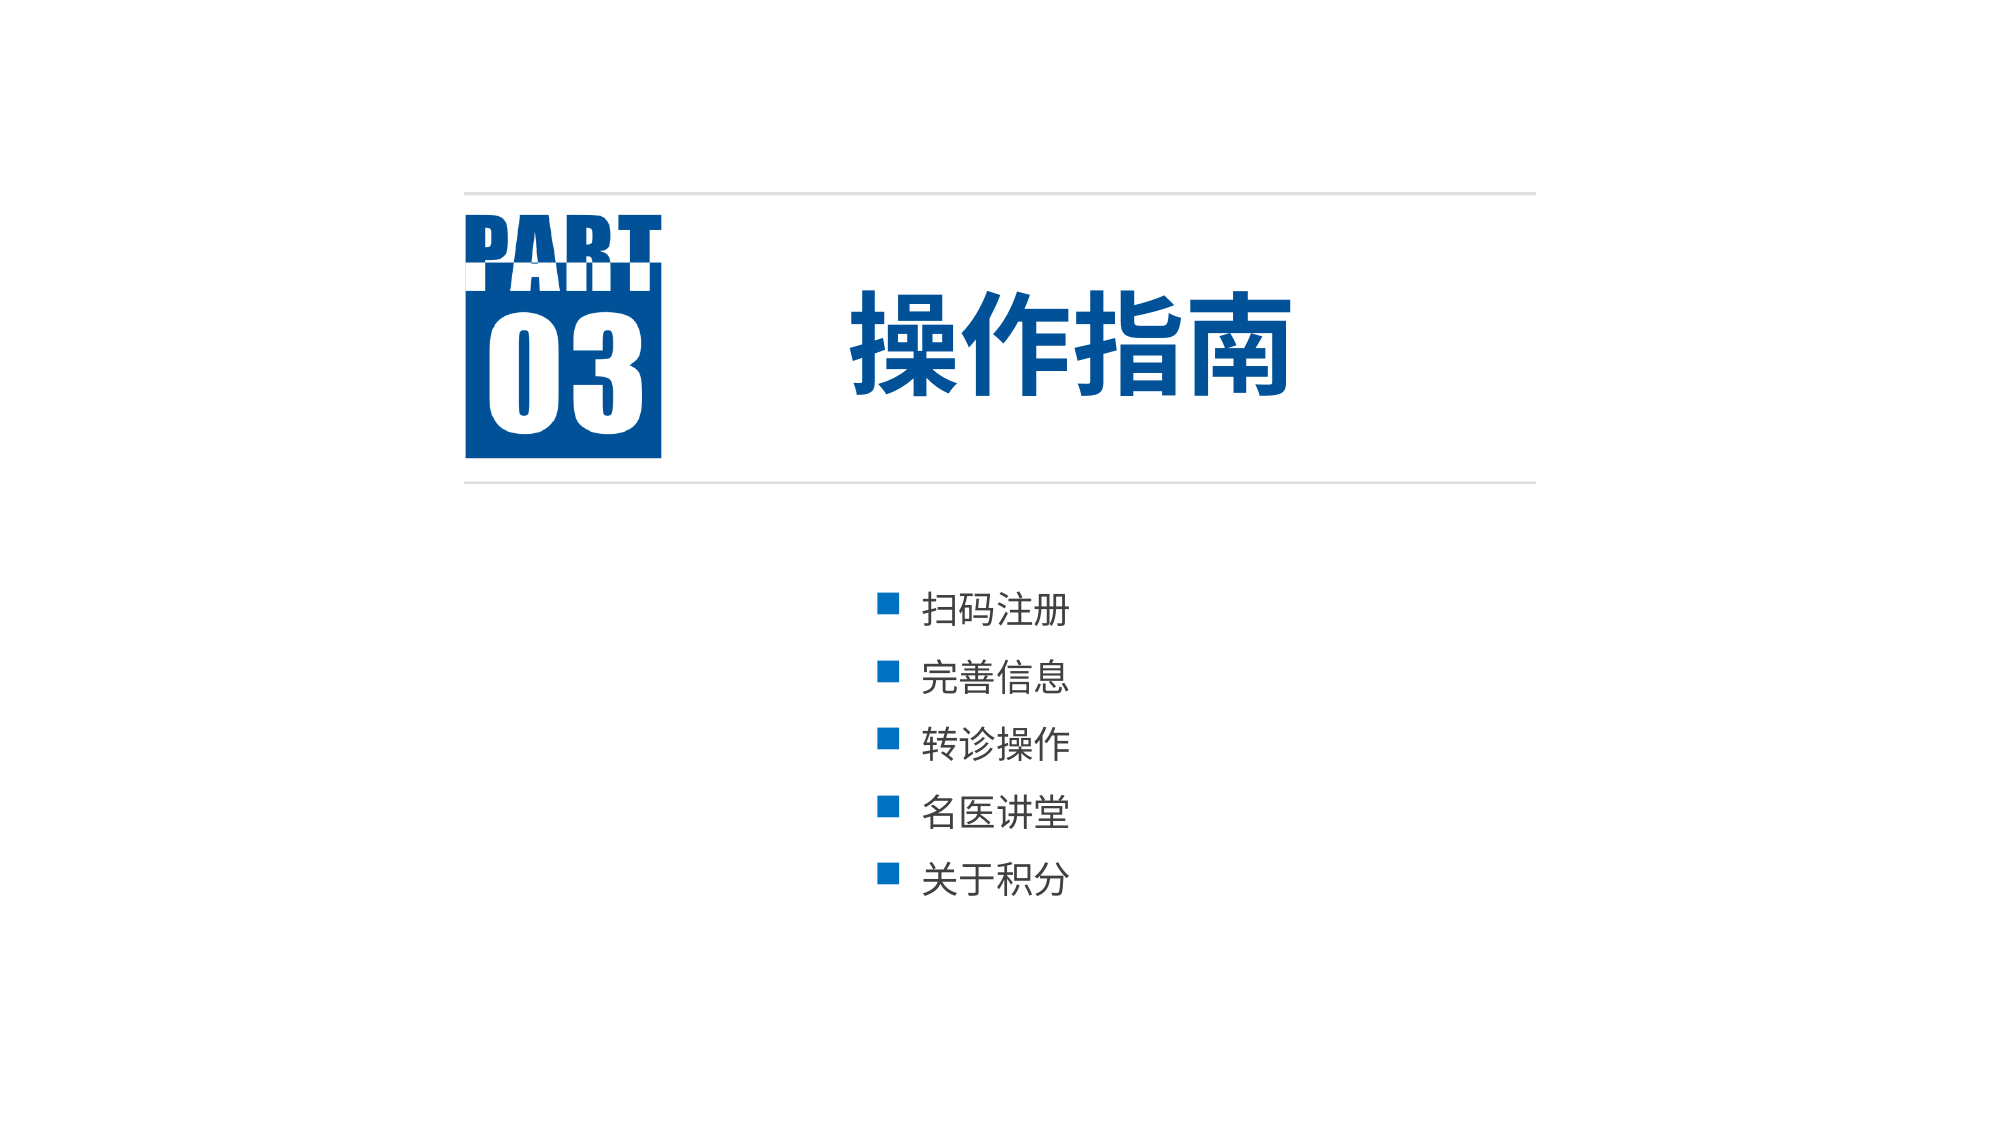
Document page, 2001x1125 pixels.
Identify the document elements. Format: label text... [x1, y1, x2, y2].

text_box 扫码注册 完善信息 转诊操作 名医讲堂 关于积分 [859, 556, 1141, 909]
picture [464, 192, 1536, 484]
